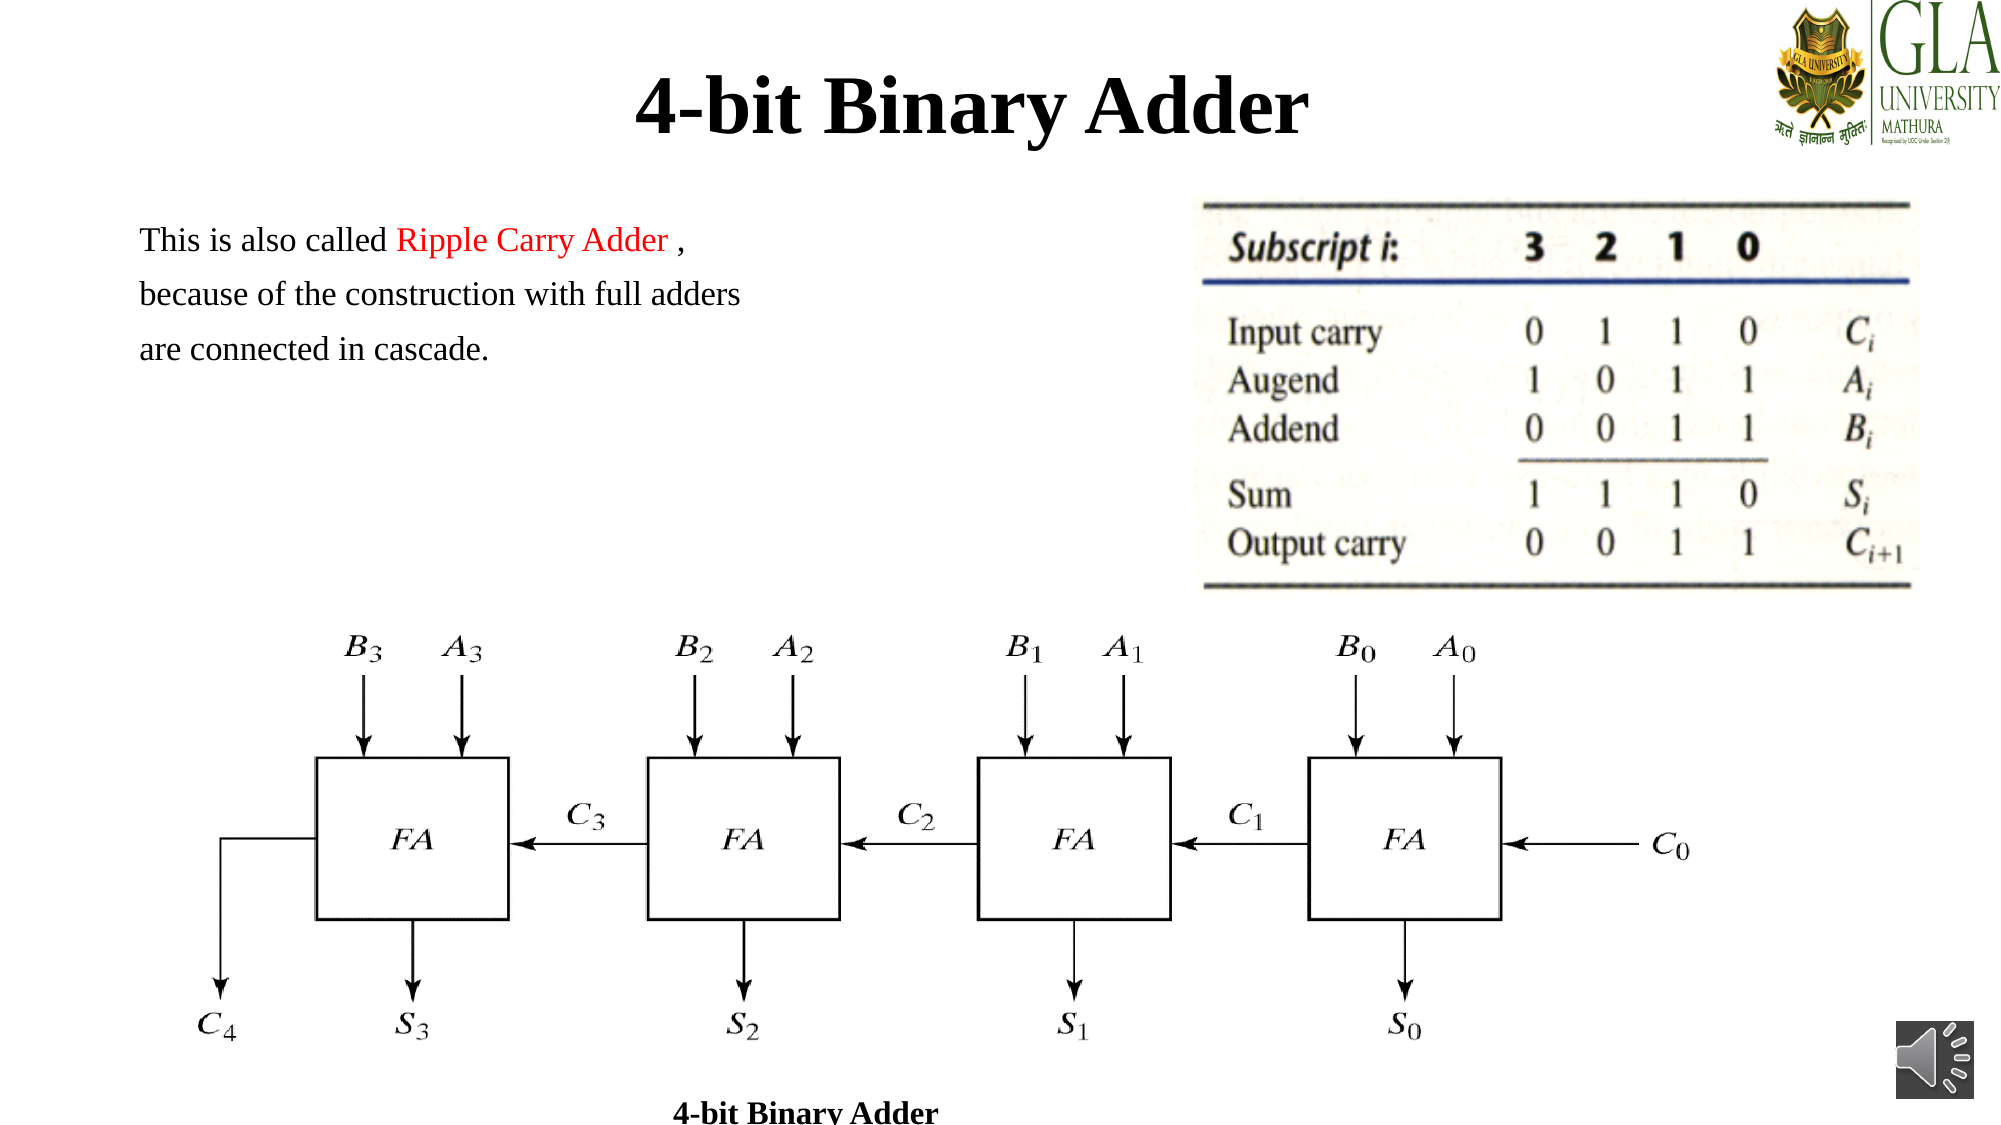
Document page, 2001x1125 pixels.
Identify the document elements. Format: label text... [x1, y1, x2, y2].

picture [196, 628, 1690, 1078]
picture [1774, 0, 2000, 146]
picture [1894, 1019, 1975, 1100]
list This is also called Ripple Carry Adder , because of the construction with full adders are connected in cascade. 4-bit Binary Adder [124, 213, 1850, 1125]
title 4-bit Binary Adder [111, 0, 1837, 216]
picture [1193, 196, 1920, 598]
